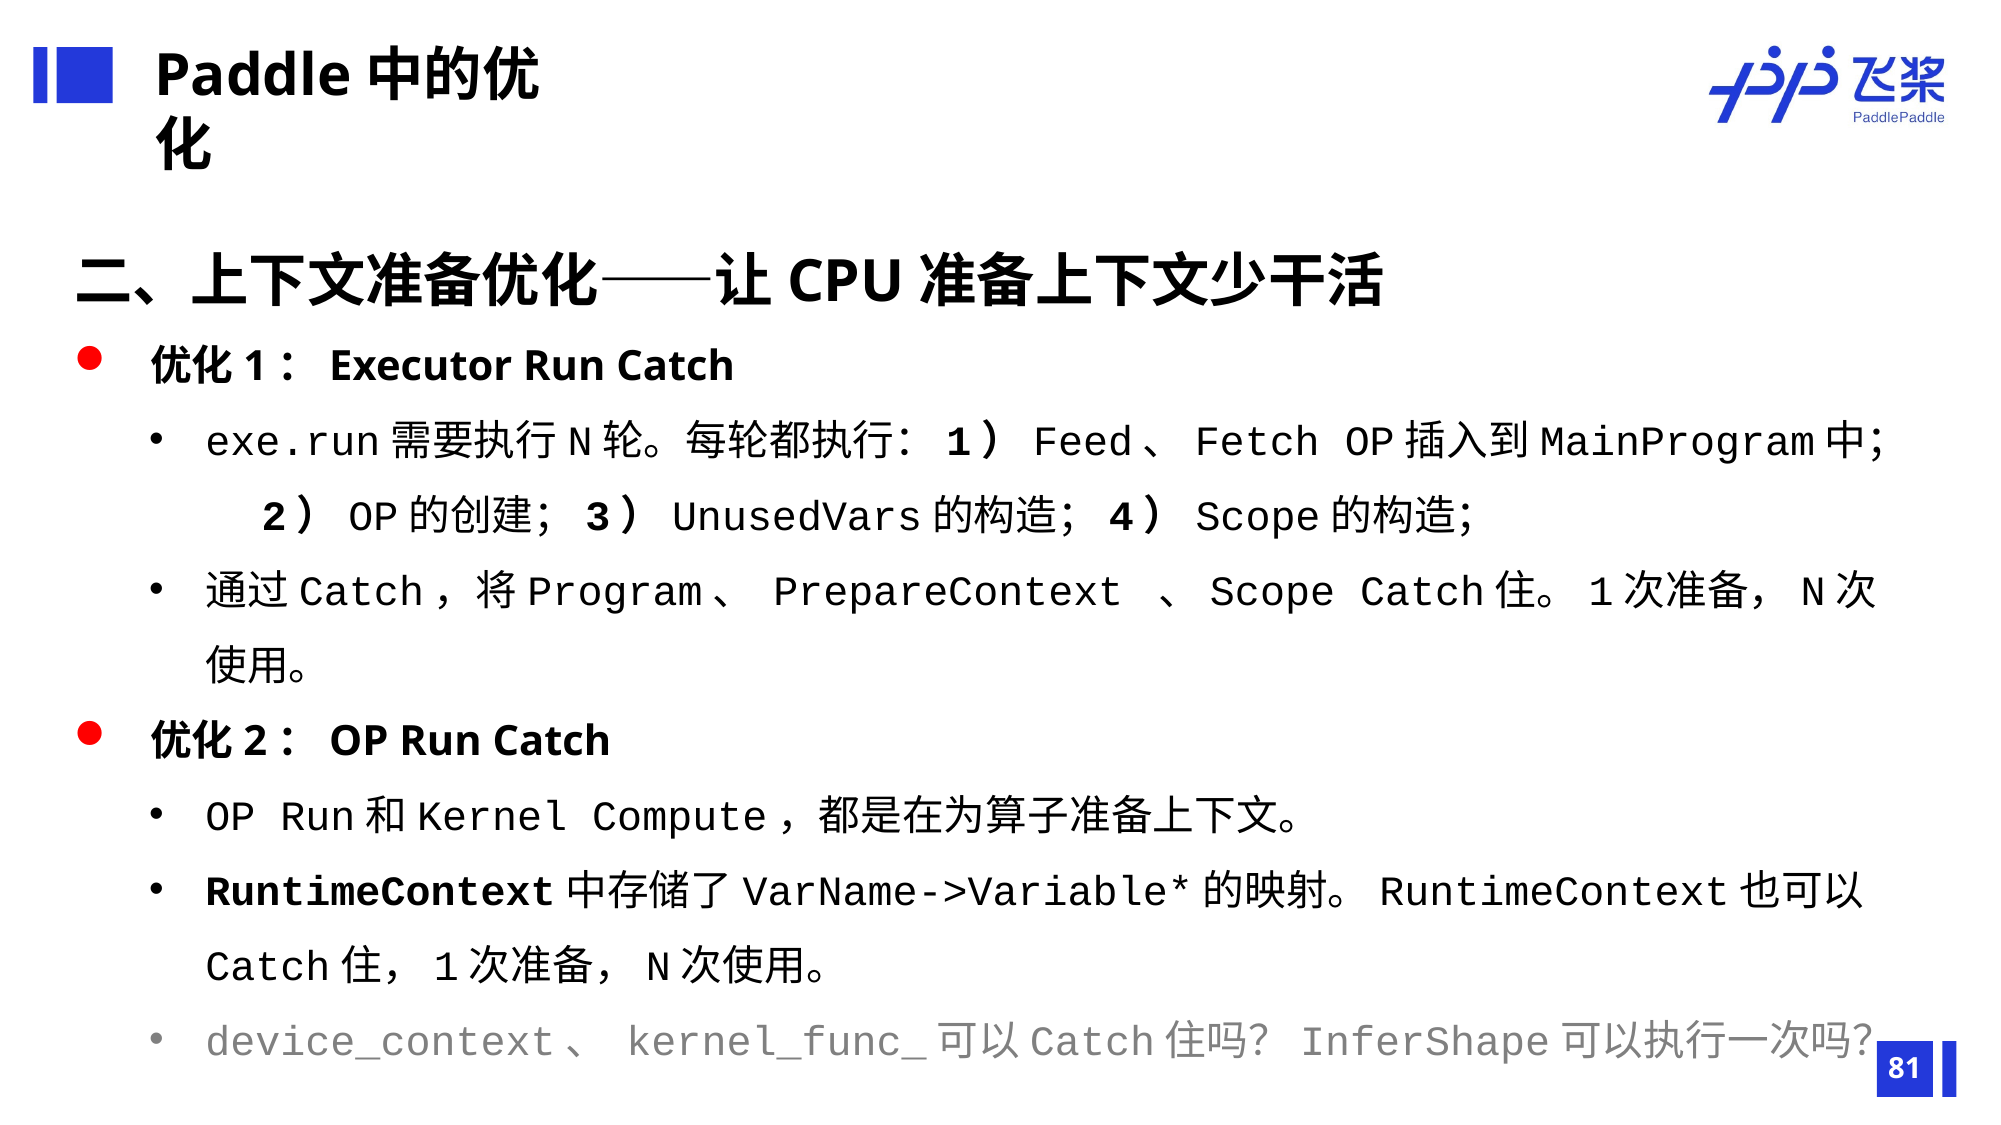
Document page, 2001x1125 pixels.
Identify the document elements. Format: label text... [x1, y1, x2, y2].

text_box 二、上下文准备优化——让CPU准备上下文少干活 优化1：Executor Run Catch exe.run需要执行N轮。每轮都执行：1）Feed、Fetch OP插入到MainProgram中； 2）OP的创建；3）UnusedVars的构造；4）Scope的构造； 通过Catch，将Program、 PrepareContext 、Scope Catch住。1次准备，N次使用。 优化2：OP Run Catch OP Run和Kernel Compute，都是在为算子准备上下文。 RuntimeContext中存储了VarName->Variable*的映射。RuntimeContext也可以Catch住，1次准备，N次使用。 device_context、 kernel_func_可以Catch住吗？InferShape可以执行一次吗？ [59, 200, 1899, 1071]
text_box Paddle中的优化 [139, 29, 605, 185]
picture [1695, 27, 1961, 144]
slide_number 81 [1864, 1039, 1946, 1099]
